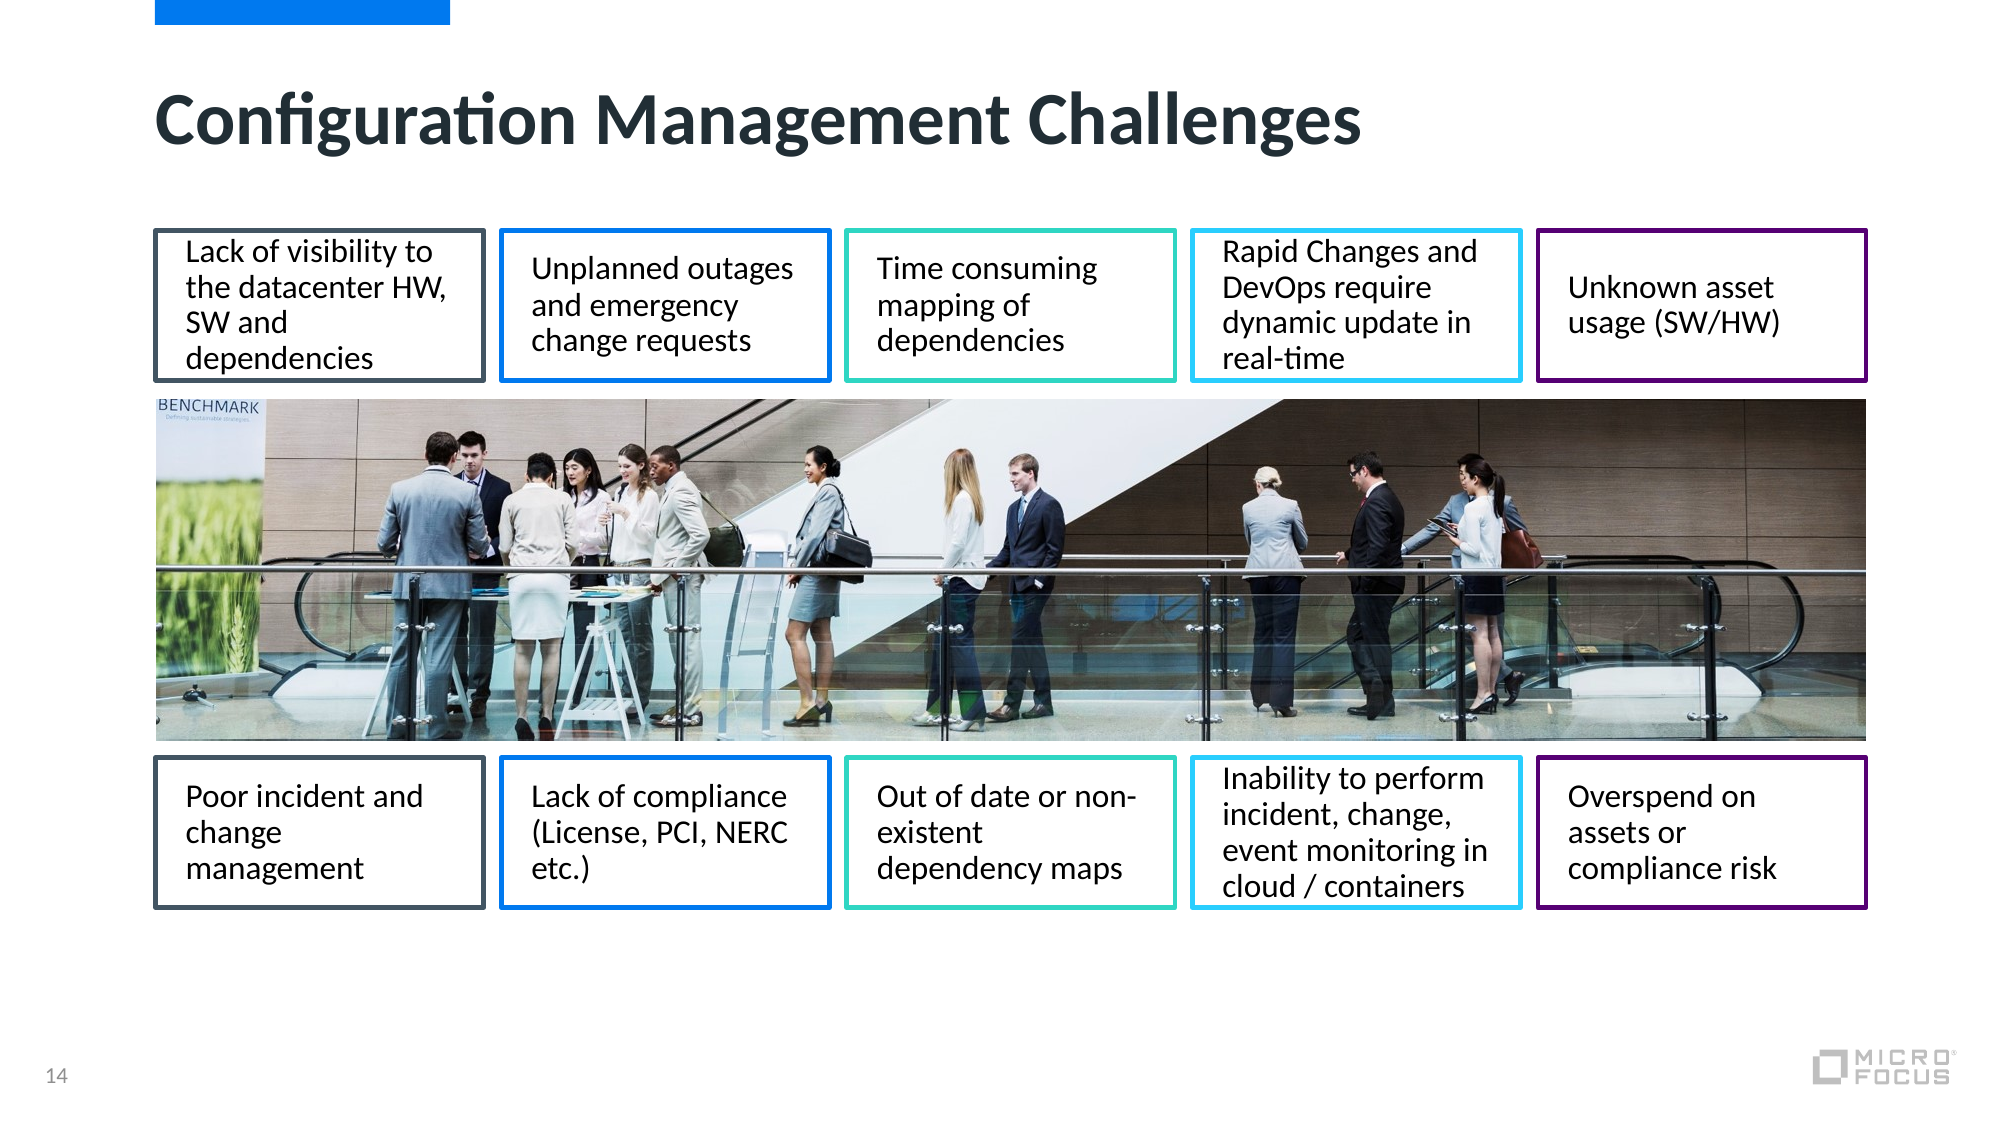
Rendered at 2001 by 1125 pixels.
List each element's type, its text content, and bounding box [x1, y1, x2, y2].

picture [156, 399, 1866, 741]
text_box Overspend on assets or compliance risk [1537, 757, 1866, 908]
text_box Unplanned outages and emergency change requests [501, 230, 830, 381]
title Configuration Management Challenges [155, 72, 1847, 250]
text_box Unknown asset usage (SW/HW) [1537, 230, 1866, 381]
text_box Lack of visibility to the datacenter HW, SW and dependencies [155, 230, 484, 381]
text_box Time consuming mapping of dependencies [846, 230, 1175, 381]
text_box Rapid Changes and DevOps require dynamic update in real-time [1192, 230, 1521, 381]
slide_number 14 [30, 1051, 90, 1097]
text_box Lack of compliance (License, PCI, NERC etc.) [501, 757, 830, 908]
text_box Poor incident and change management [155, 757, 484, 908]
text_box Out of date or non-existent dependency maps [846, 757, 1175, 908]
text_box Inability to perform incident, change, event monitoring in cloud / containers [1192, 757, 1521, 908]
